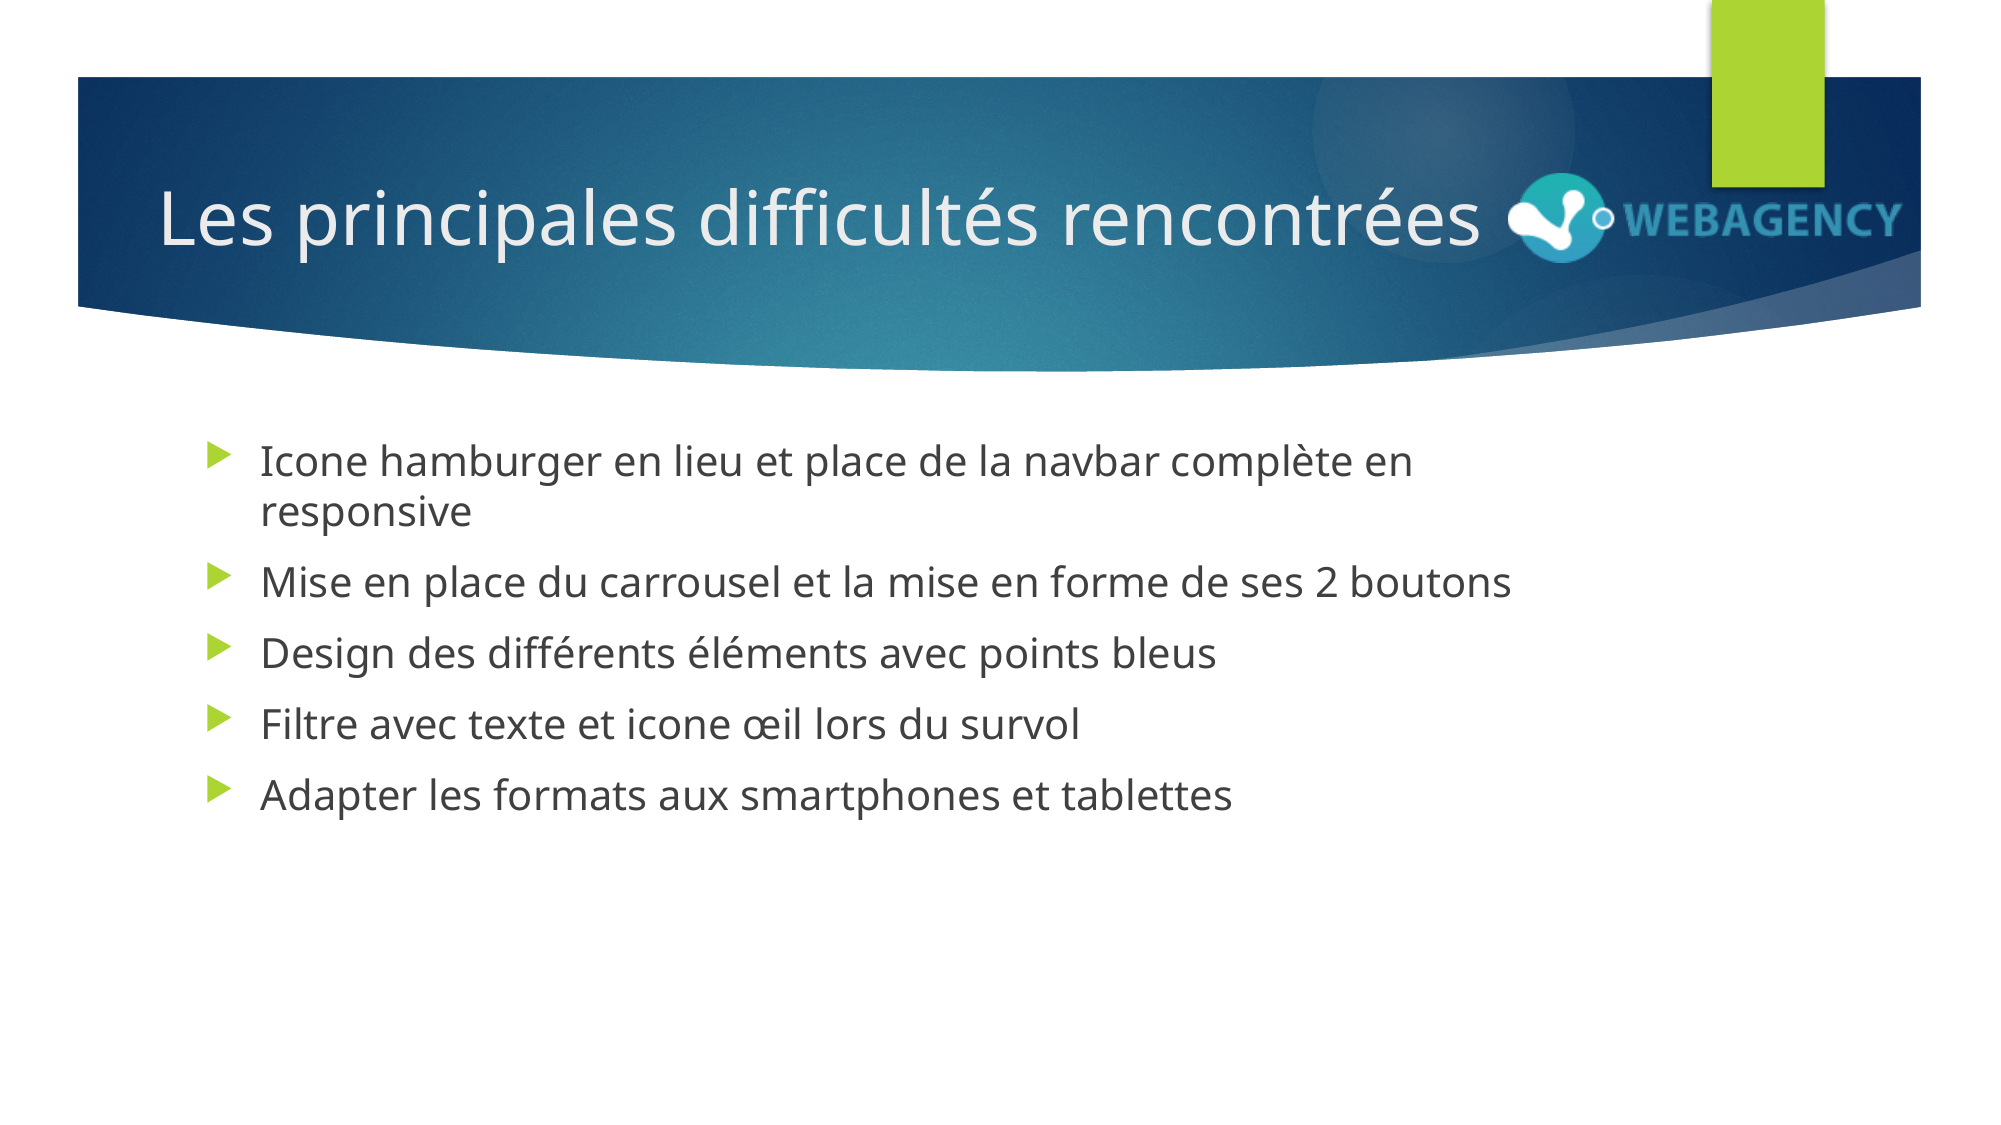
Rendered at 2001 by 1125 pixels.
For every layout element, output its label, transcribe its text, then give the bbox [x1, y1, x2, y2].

title Les principales difficultés rencontrées [142, 157, 1580, 274]
picture [1508, 172, 1917, 263]
list Icone hamburger en lieu et place de la navbar complète en responsive Mise en place du carrousel et la mise en forme de ses 2 boutons Design des différents éléments avec points bleus Filtre avec texte et icone œil lors du survol Adapter les formats aux smartphones et tablettes [189, 427, 1627, 988]
